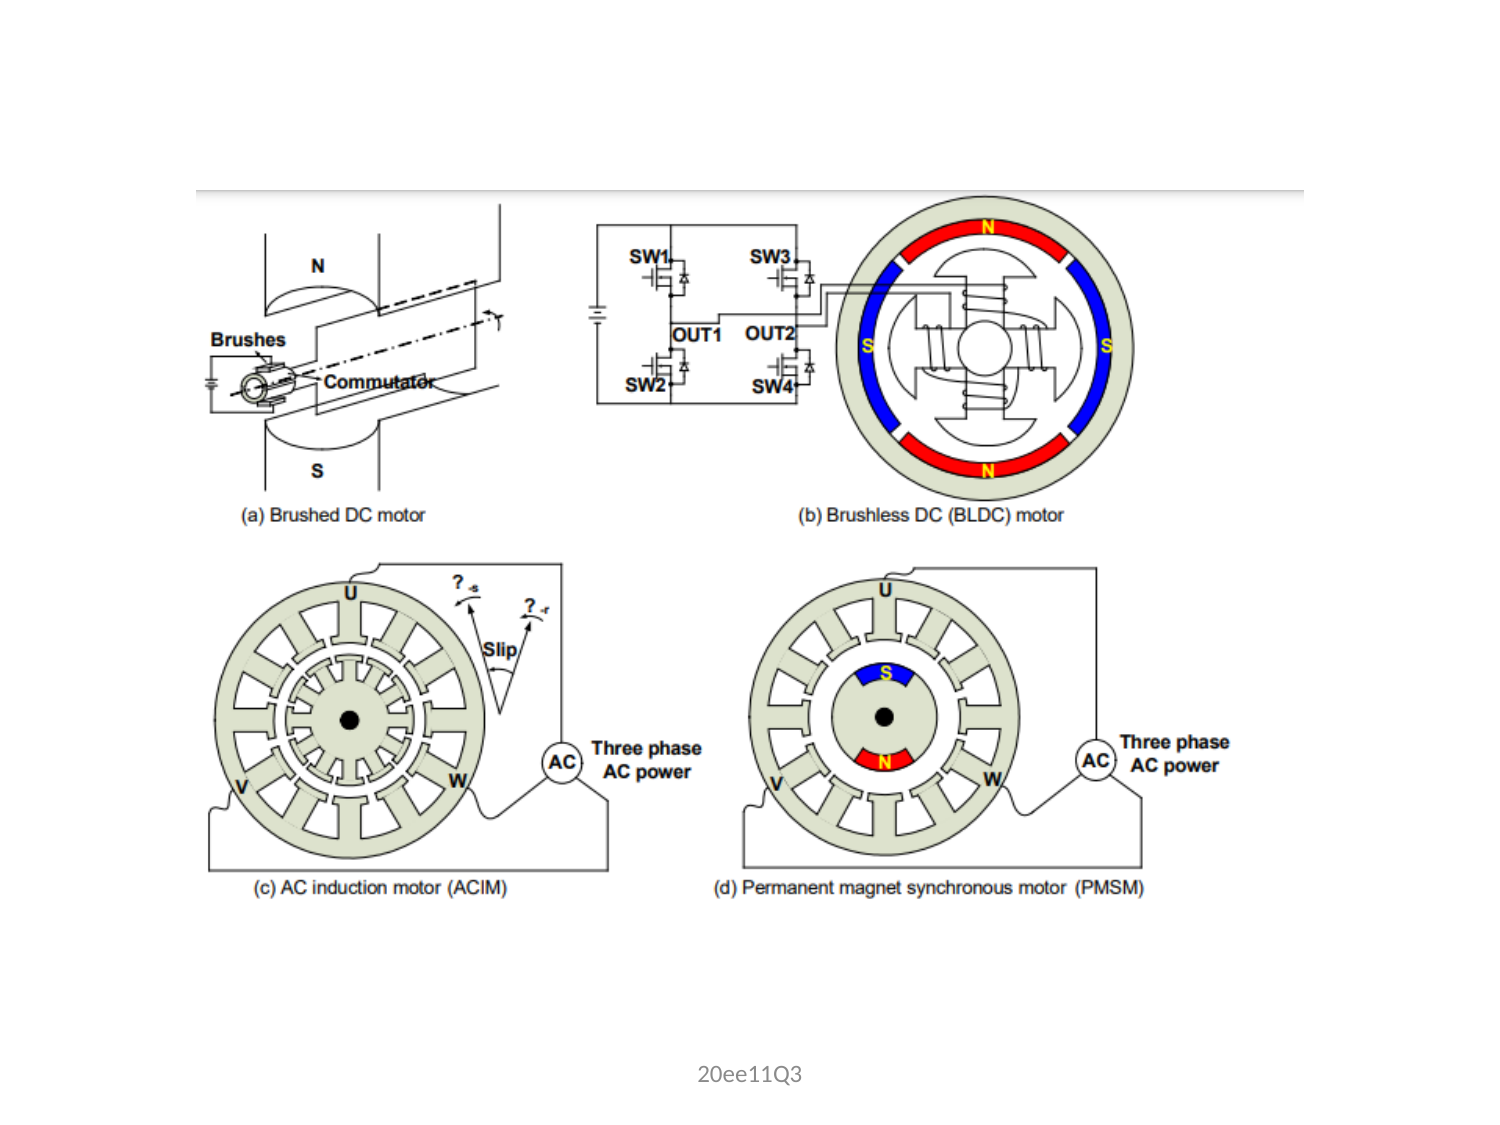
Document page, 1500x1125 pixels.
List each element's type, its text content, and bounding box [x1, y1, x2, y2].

footer 20ee11Q3 [512, 1042, 988, 1103]
picture [196, 190, 1304, 935]
